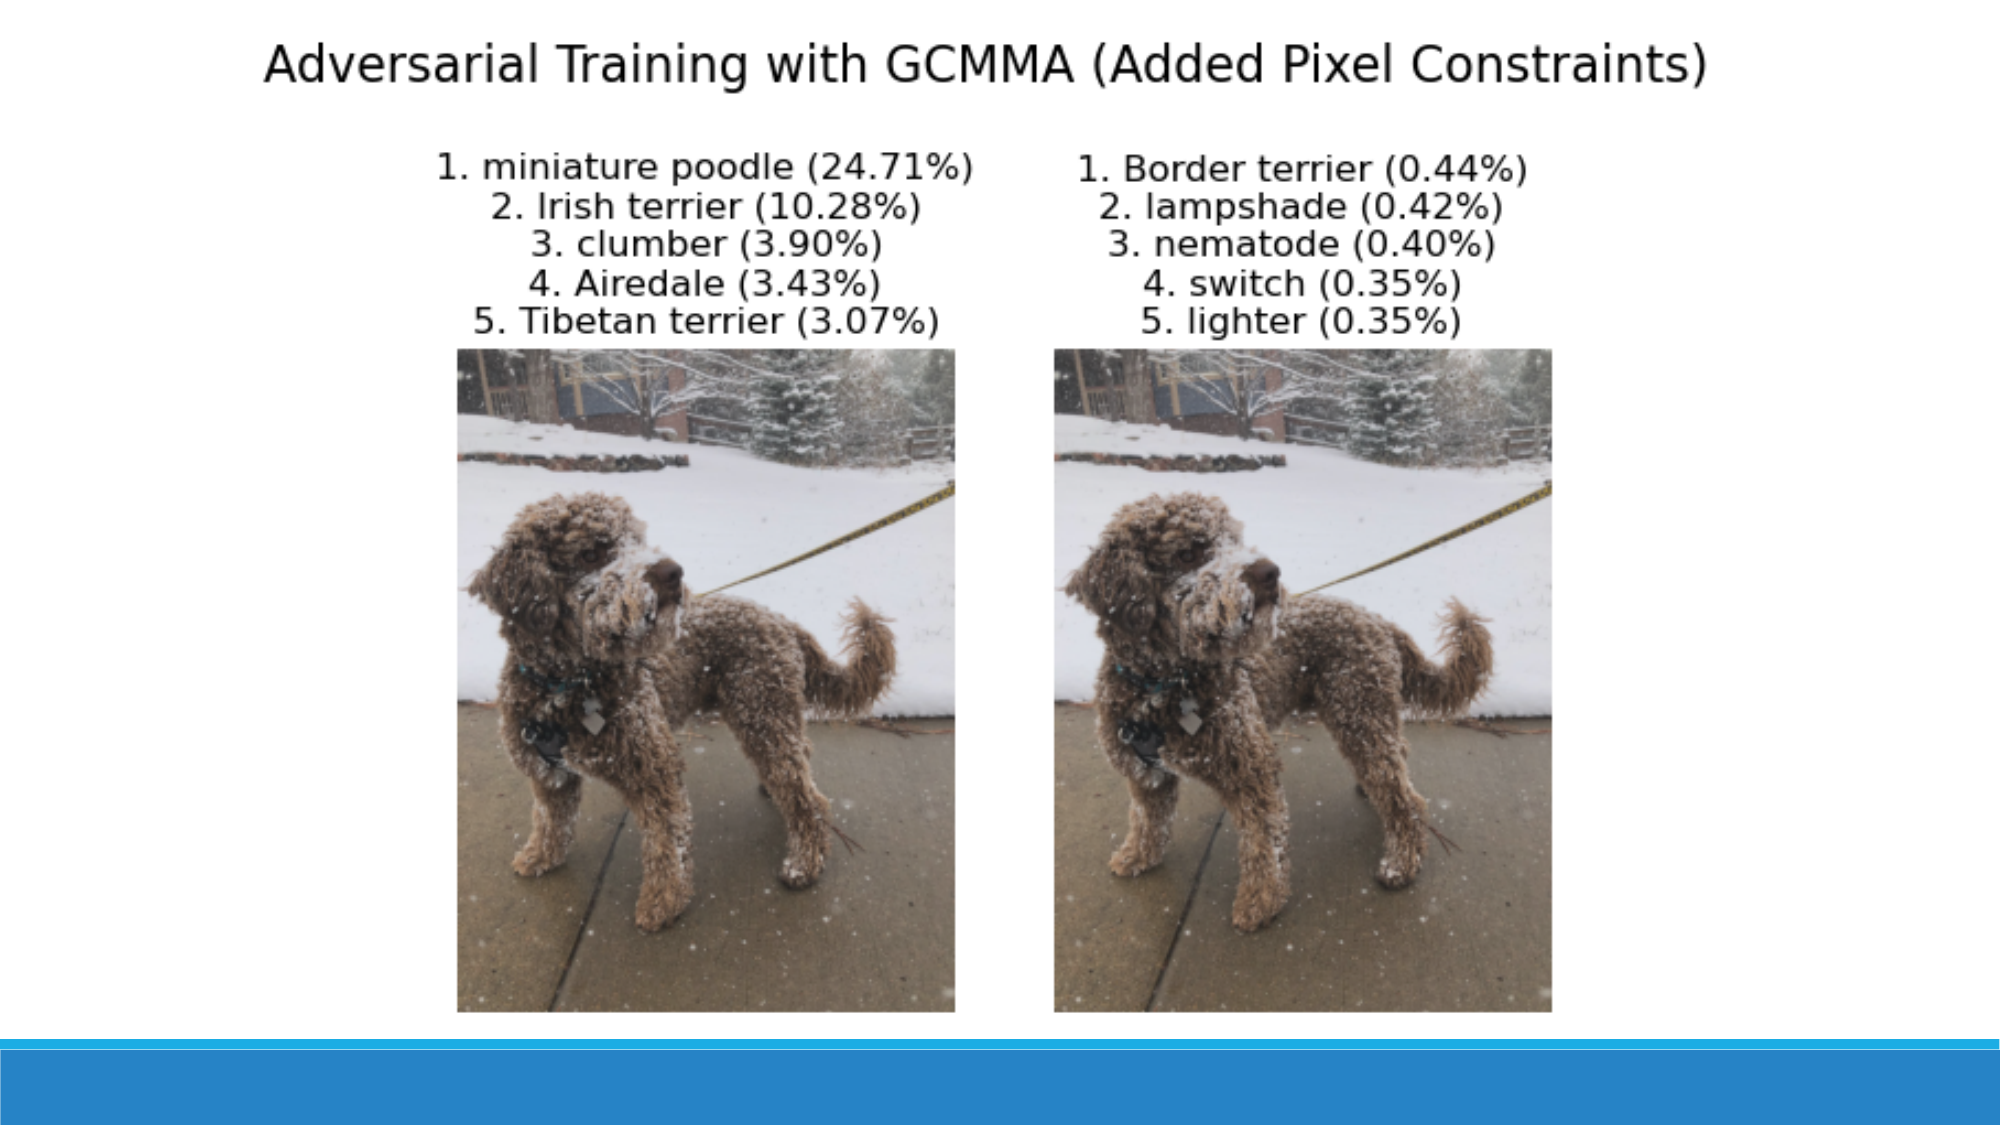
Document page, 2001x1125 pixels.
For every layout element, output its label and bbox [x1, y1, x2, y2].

picture [241, 20, 1732, 1035]
